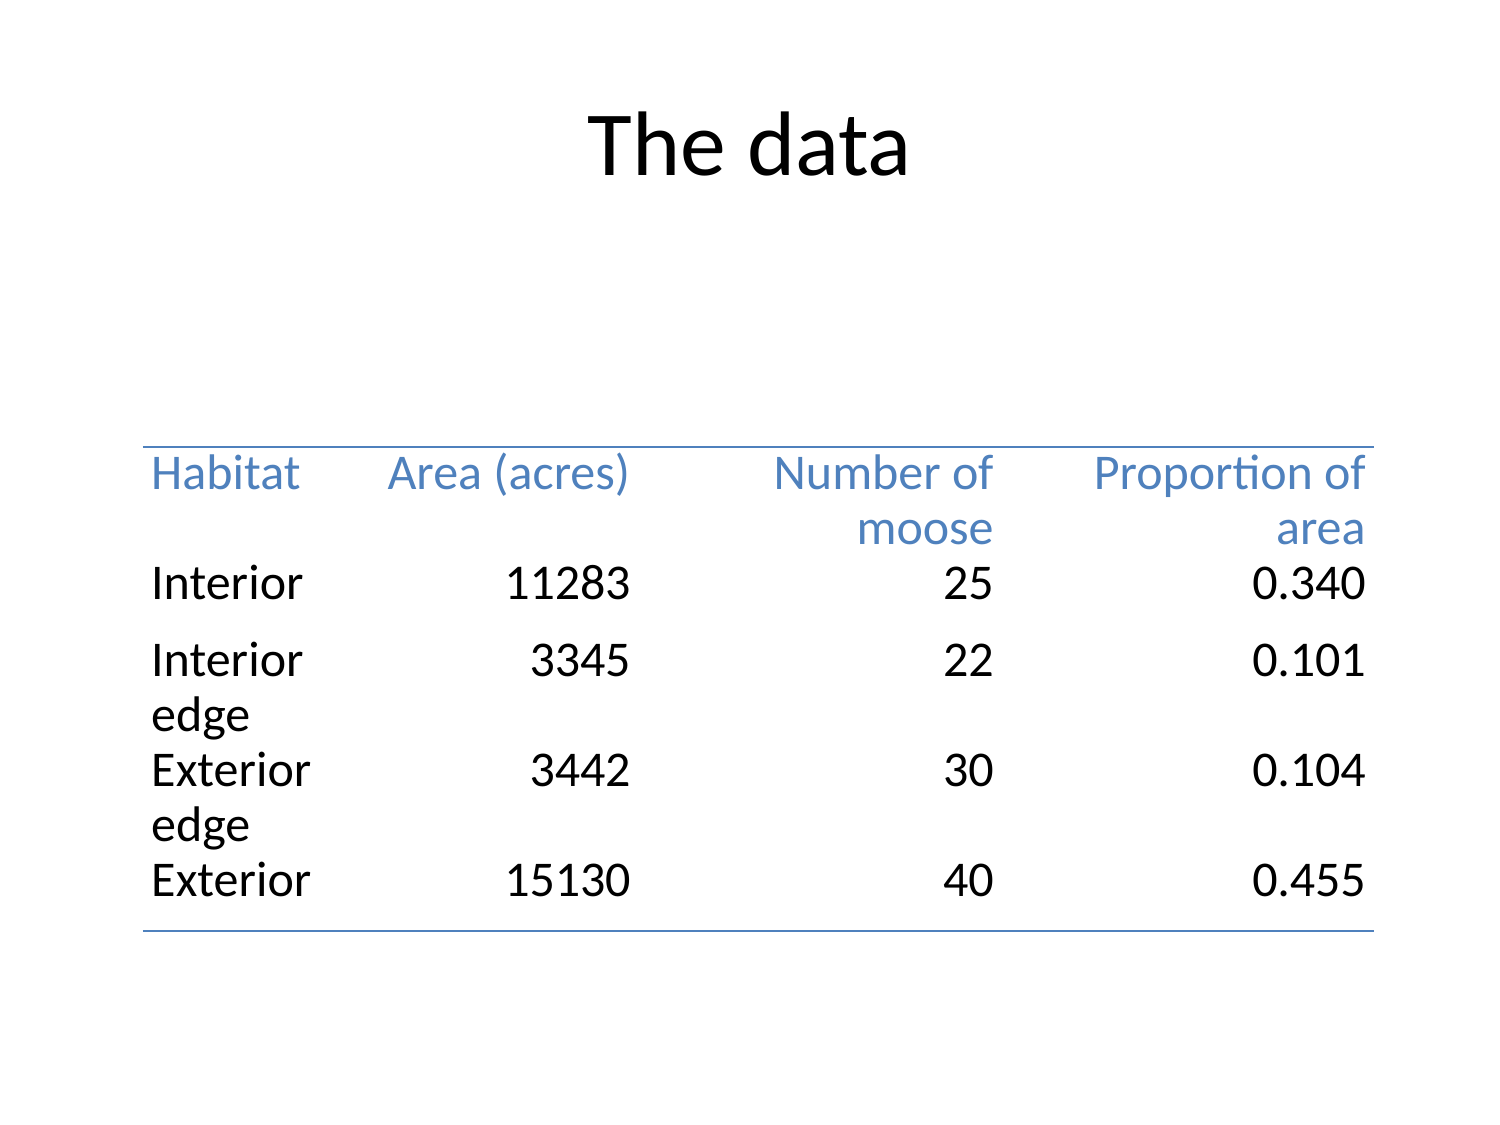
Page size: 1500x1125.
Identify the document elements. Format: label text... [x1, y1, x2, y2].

table_header Area (acres) [369, 448, 639, 557]
table_header Proportion of area [1002, 448, 1374, 557]
table_header Number of moose [639, 448, 1002, 557]
table_cell 40 [639, 854, 1002, 930]
table_cell 0.455 [1002, 854, 1374, 930]
table_cell 0.101 [1002, 634, 1374, 744]
table_cell 0.340 [1002, 557, 1374, 634]
table_cell Interior [143, 557, 369, 634]
table_cell 3345 [369, 634, 639, 744]
table_cell 3442 [369, 744, 639, 854]
table_cell Interior edge [143, 634, 369, 744]
table_header Habitat [143, 448, 369, 557]
table_cell 11283 [369, 557, 639, 634]
table_cell 25 [639, 557, 1002, 634]
table_cell Exterior [143, 854, 369, 930]
table_cell 30 [639, 744, 1002, 854]
table_cell Exterior edge [143, 744, 369, 854]
table_cell 22 [639, 634, 1002, 744]
title The data [75, 45, 1425, 233]
table_cell 15130 [369, 854, 639, 930]
table_cell 0.104 [1002, 744, 1374, 854]
